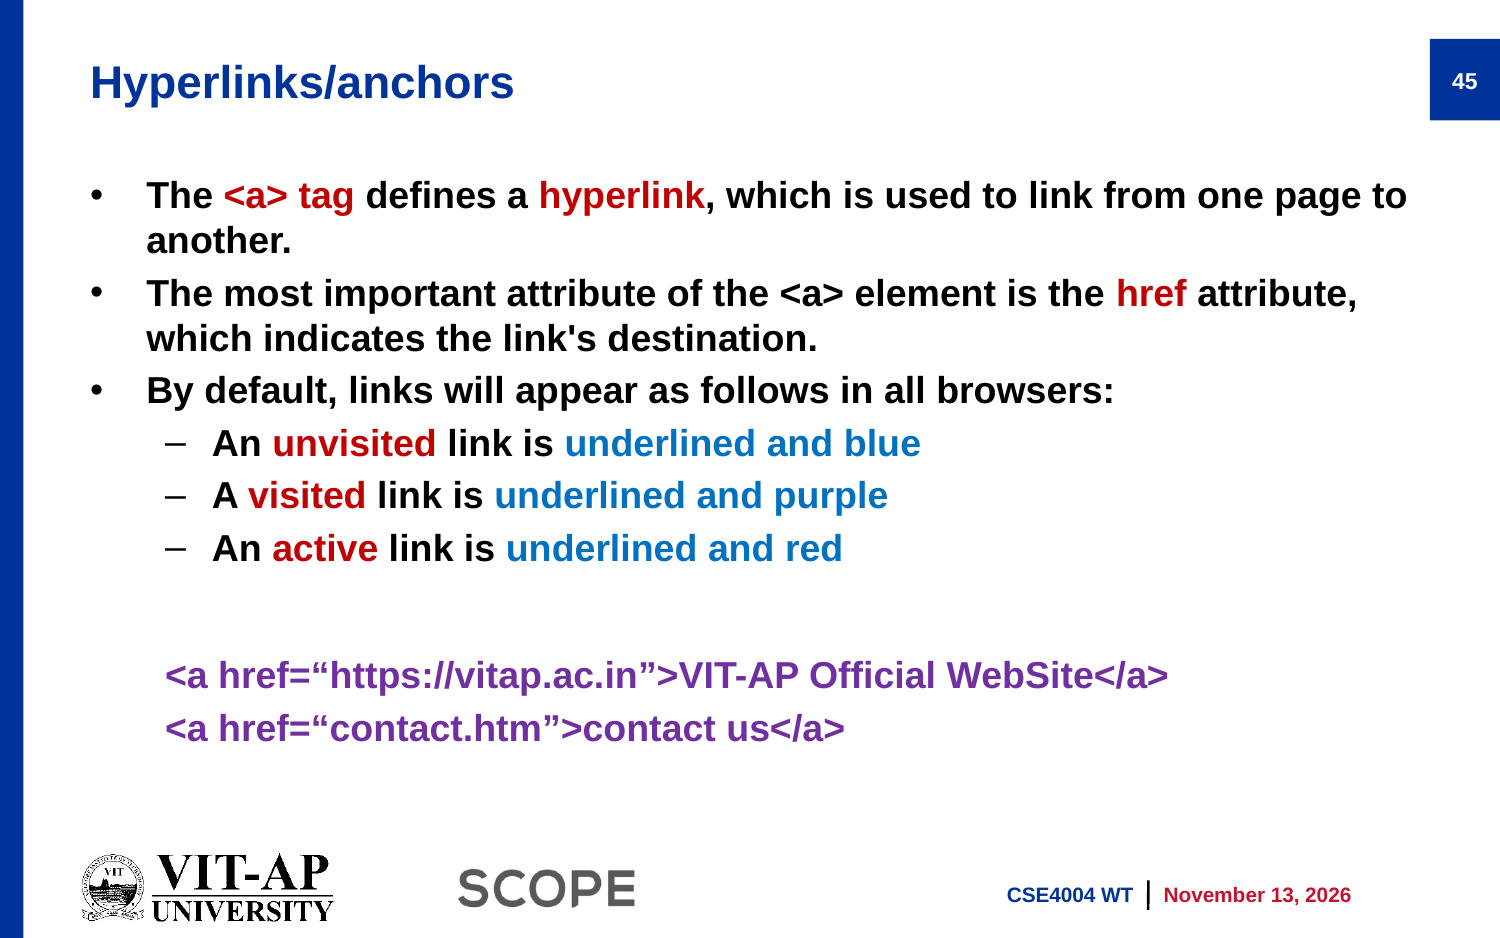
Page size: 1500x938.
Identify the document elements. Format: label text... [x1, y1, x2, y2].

slide_number 45 [1429, 45, 1500, 116]
picture [76, 846, 337, 928]
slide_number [1149, 868, 1424, 919]
picture [454, 864, 641, 910]
title Hyperlinks/anchors [74, 37, 1430, 124]
list The <a> tag defines a hyperlink, which is used to link from one page to another. The most important attribute of the <a> element is the href attribute, which indicates the link's destination. By default, links will appear as follows in all browsers: An unvisited link is underlined and blue A visited link is underlined and purple An active link is underlined and red <a href=“https://vitap.ac.in”>VIT-AP Official WebSite</a> <a href=“contact.htm”>contact us</a> [74, 163, 1426, 838]
footer CSE4004 WT [673, 868, 1149, 919]
